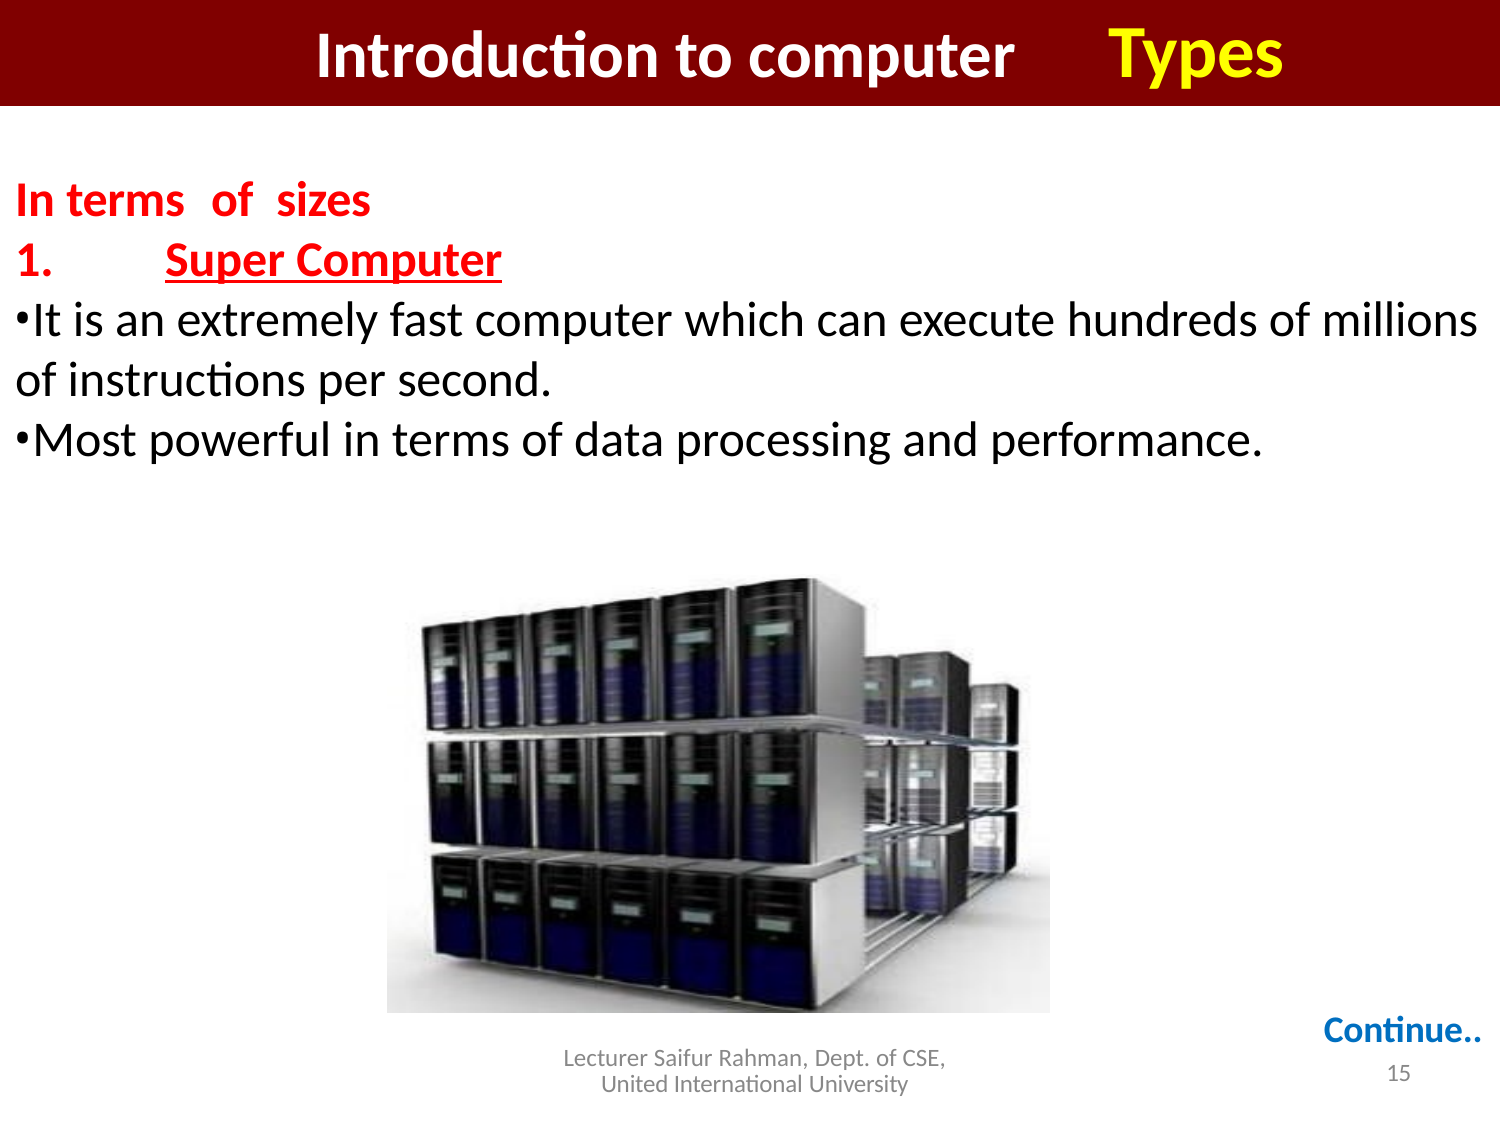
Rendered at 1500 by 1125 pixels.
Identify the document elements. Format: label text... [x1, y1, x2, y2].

title Types [1106, 0, 1289, 164]
slide_number Continue.. 15 [1321, 1012, 1488, 1125]
text_box Introduction to computer [312, 8, 1021, 91]
picture [387, 574, 1051, 1013]
text_box In terms of sizes Super Computer It is an extremely fast computer which can execute hundreds of millions of instructions per second. Most powerful in terms of data processing and performance. [12, 164, 1486, 467]
footer Lecturer Saifur Rahman, Dept. of CSE, United International University [534, 1045, 975, 1125]
